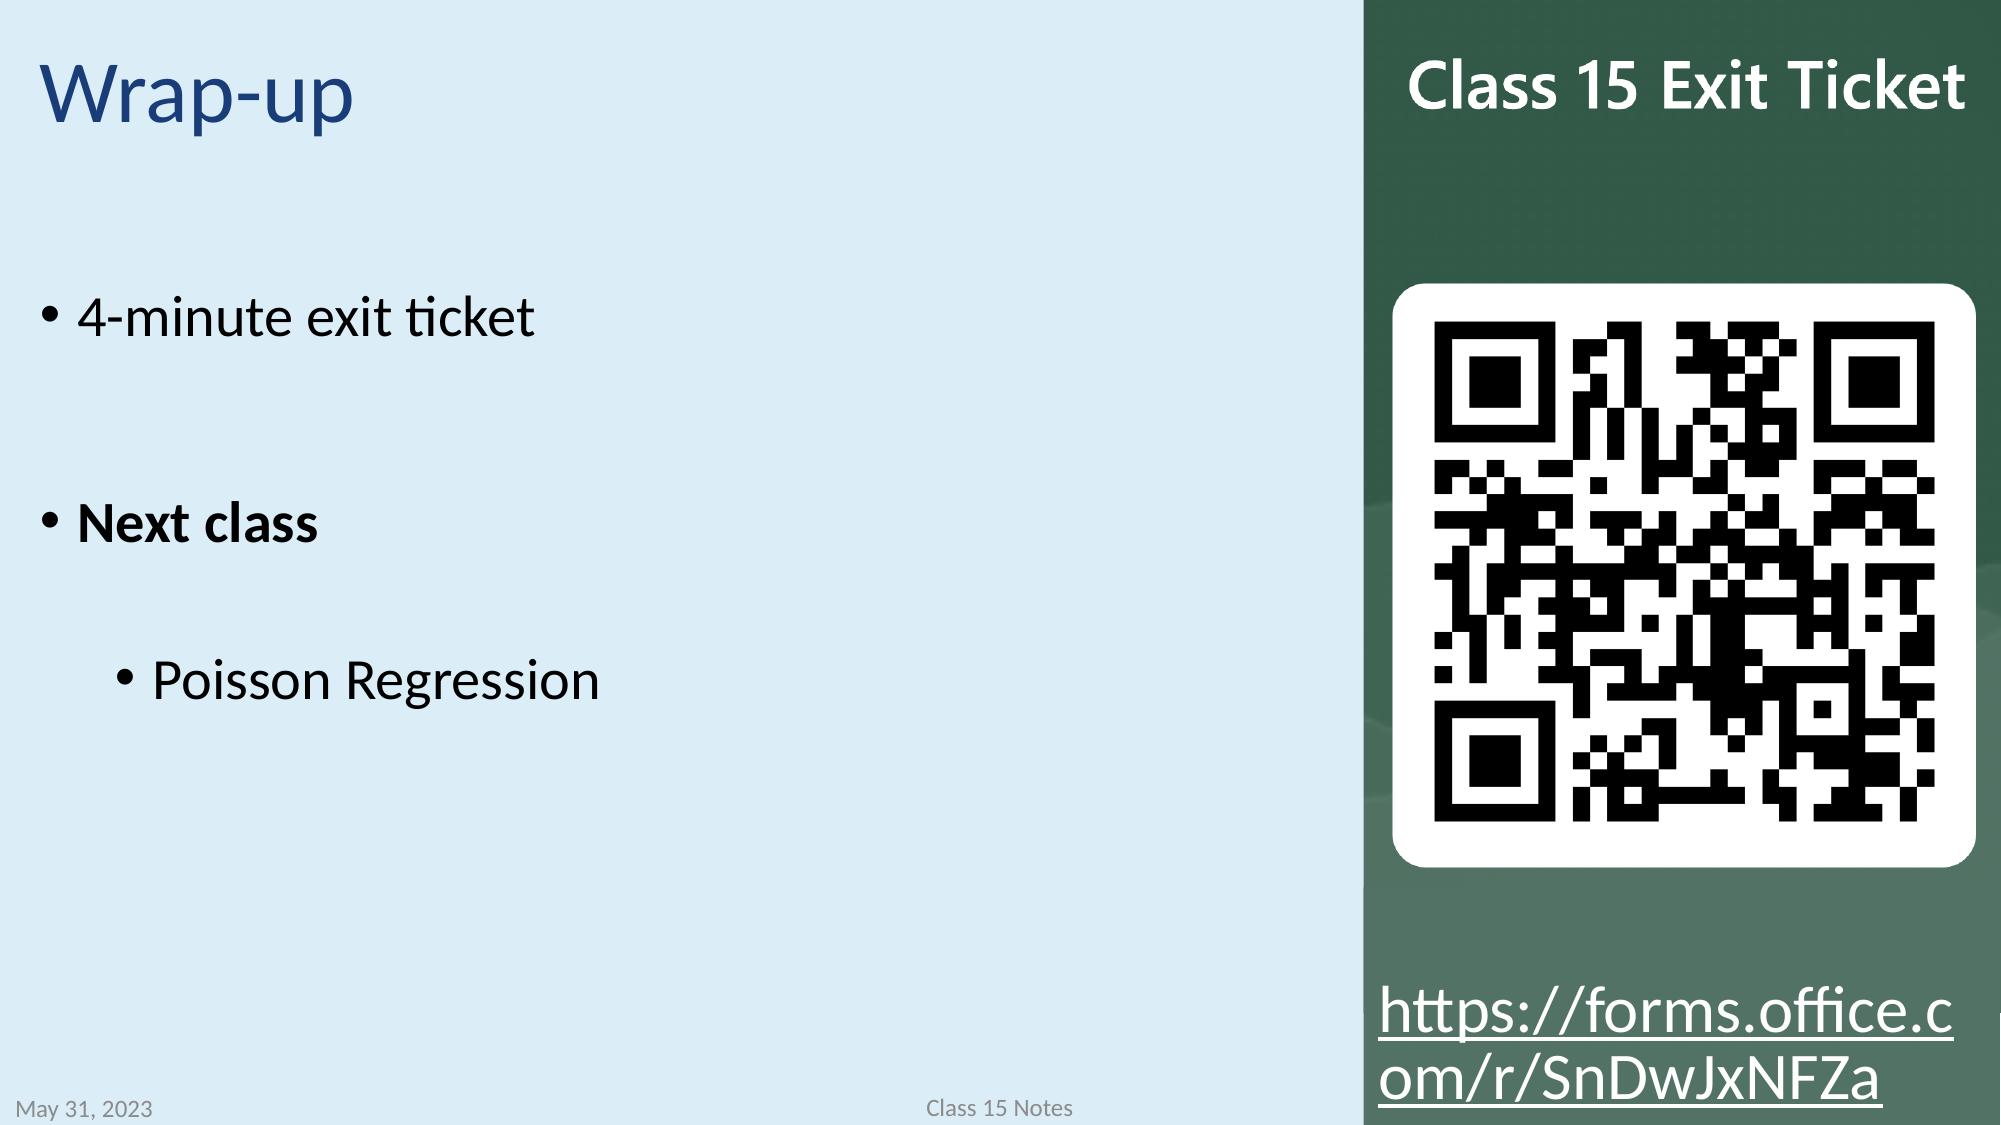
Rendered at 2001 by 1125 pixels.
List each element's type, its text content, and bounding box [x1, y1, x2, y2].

footer Class 15 Notes [662, 1087, 1338, 1125]
list 4-minute exit ticket Next class Poisson Regression [24, 187, 1350, 1088]
title Wrap-up [24, 24, 1363, 163]
slide_number 44 [1550, 1087, 2000, 1125]
text_box https://forms.office.com/r/SnDwJxNFZa [1363, 1013, 2000, 1125]
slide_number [0, 1090, 450, 1125]
picture [1363, 0, 2001, 1013]
